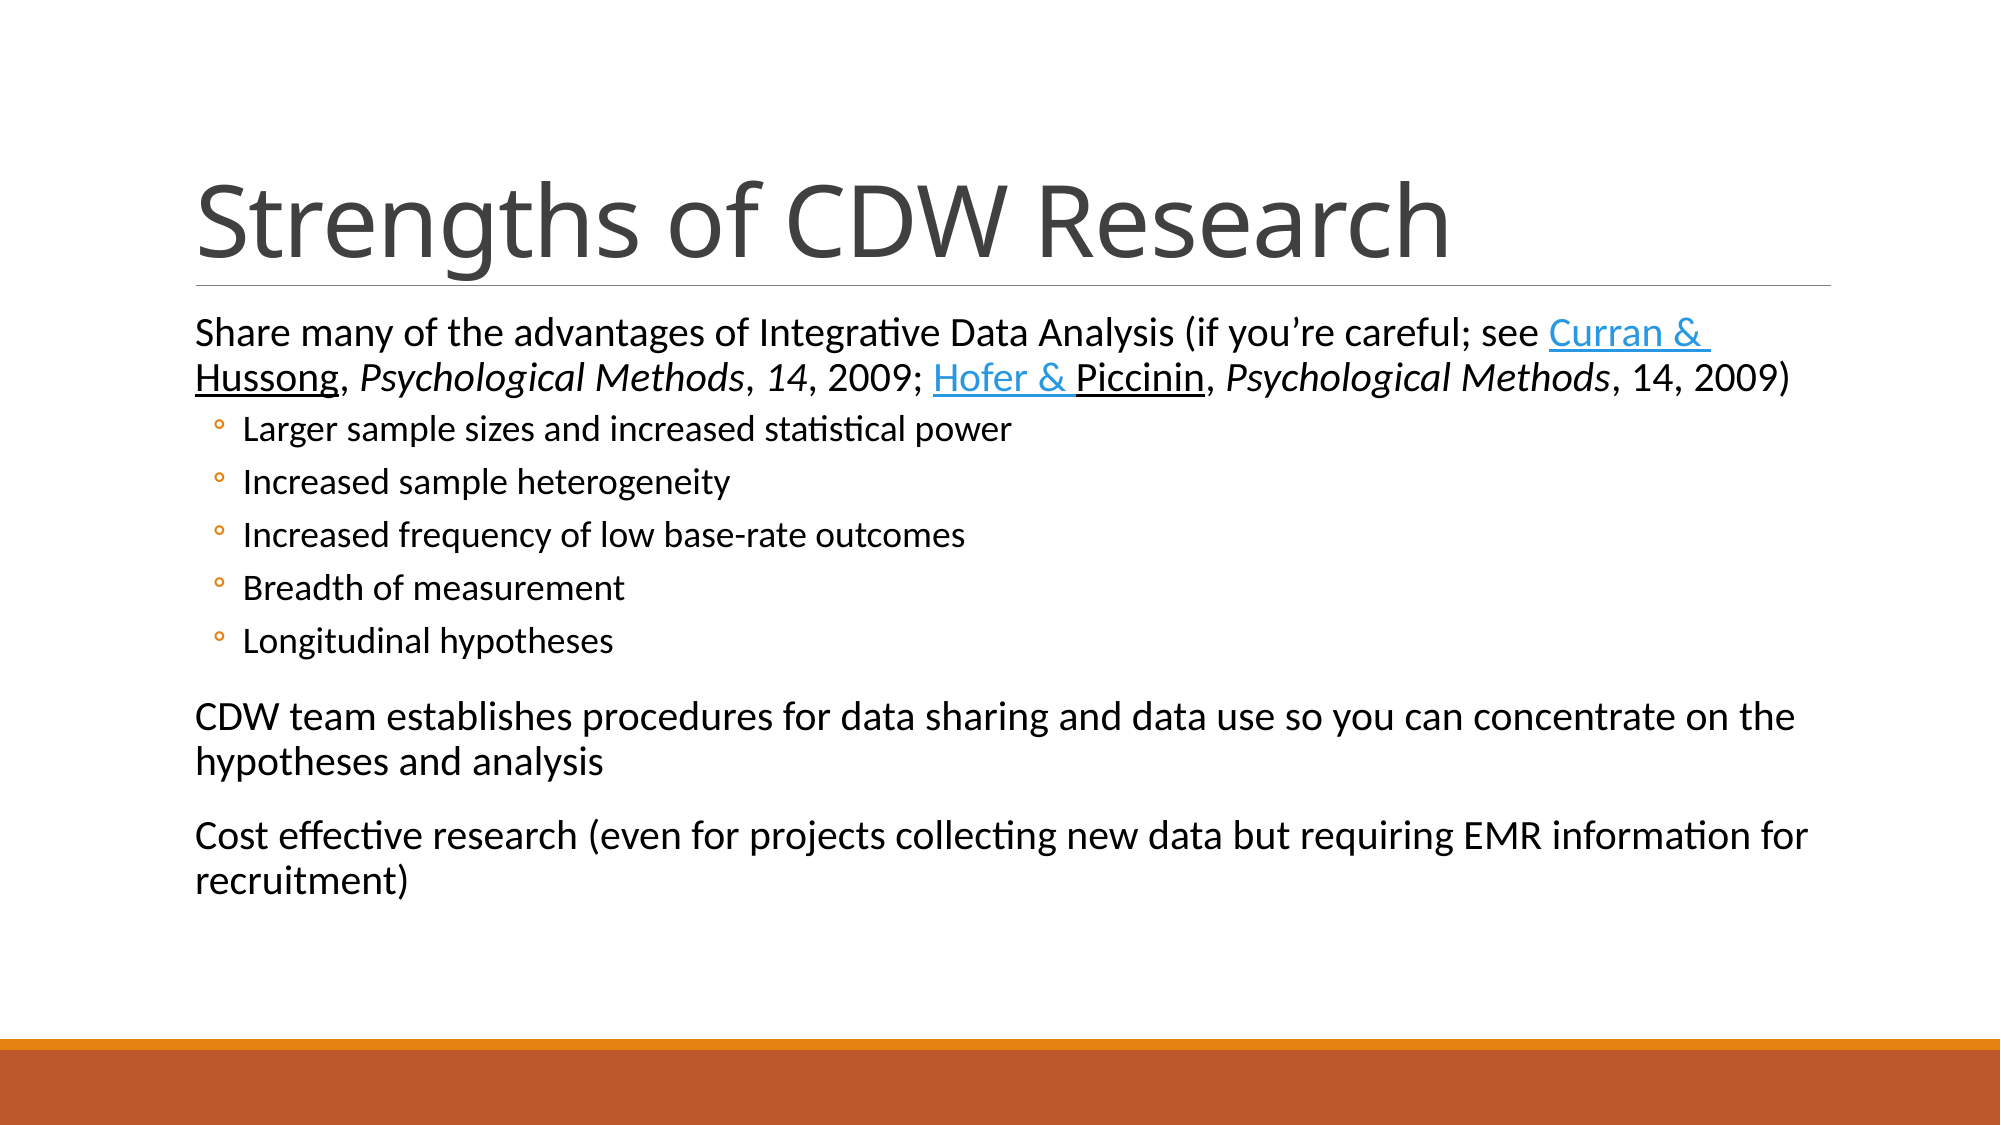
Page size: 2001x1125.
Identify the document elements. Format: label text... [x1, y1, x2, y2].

title Strengths of CDW Research [180, 47, 1830, 285]
list Share many of the advantages of Integrative Data Analysis (if you’re careful; see Curran & Hussong, Psychological Methods, 14, 2009; Hofer & Piccinin, Psychological Methods, 14, 2009) Larger sample sizes and increased statistical power Increased sample heterogeneity Increased frequency of low base-rate outcomes Breadth of measurement Longitudinal hypotheses CDW team establishes procedures for data sharing and data use so you can concentrate on the hypotheses and analysis Cost effective research (even for projects collecting new data but requiring EMR information for recruitment) [180, 302, 1830, 963]
